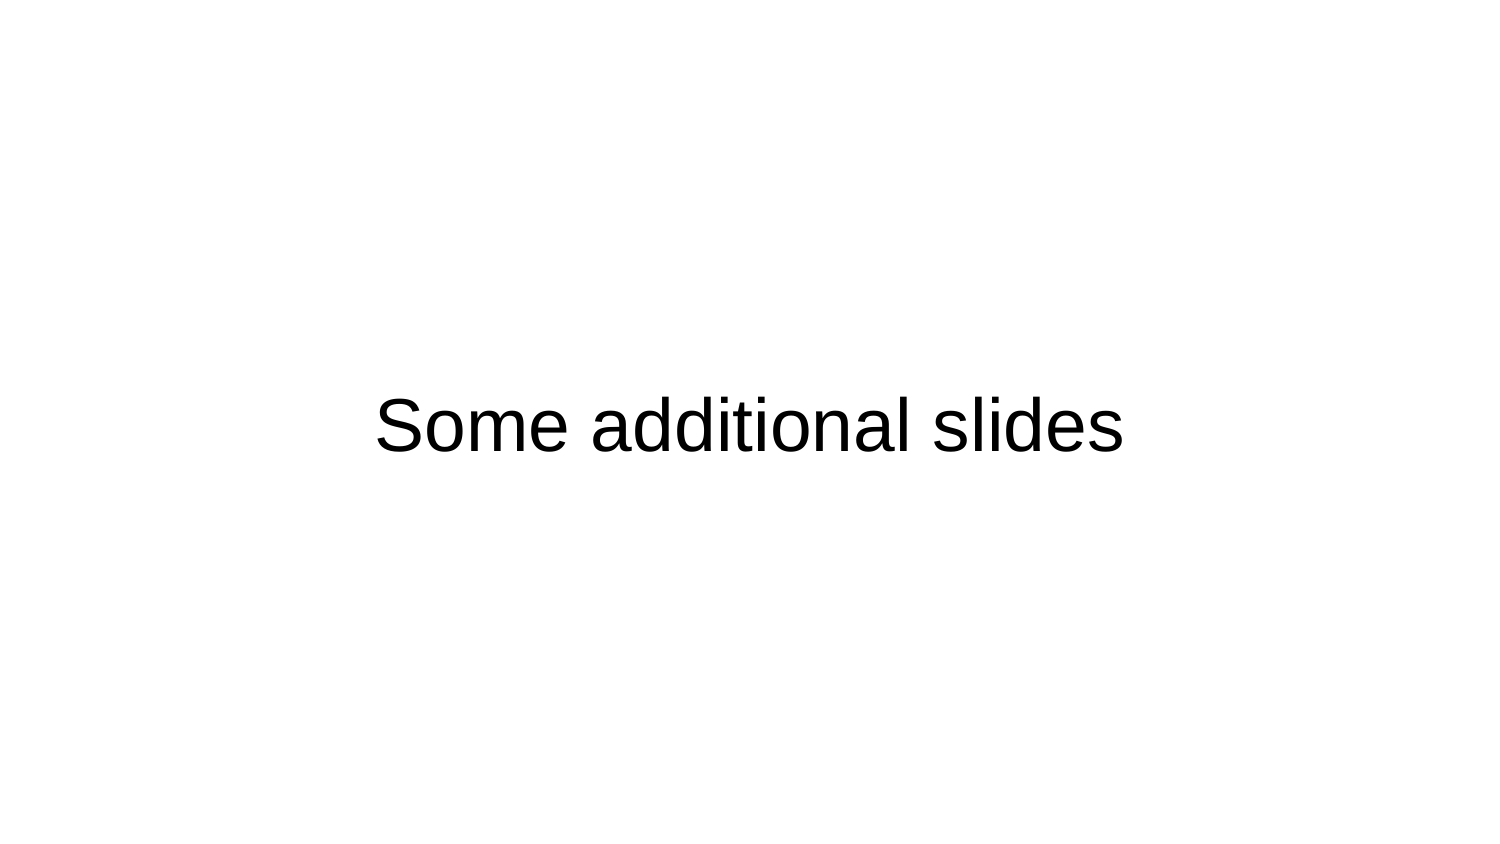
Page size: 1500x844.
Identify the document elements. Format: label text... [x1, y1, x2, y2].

title Some additional slides [51, 352, 1449, 491]
